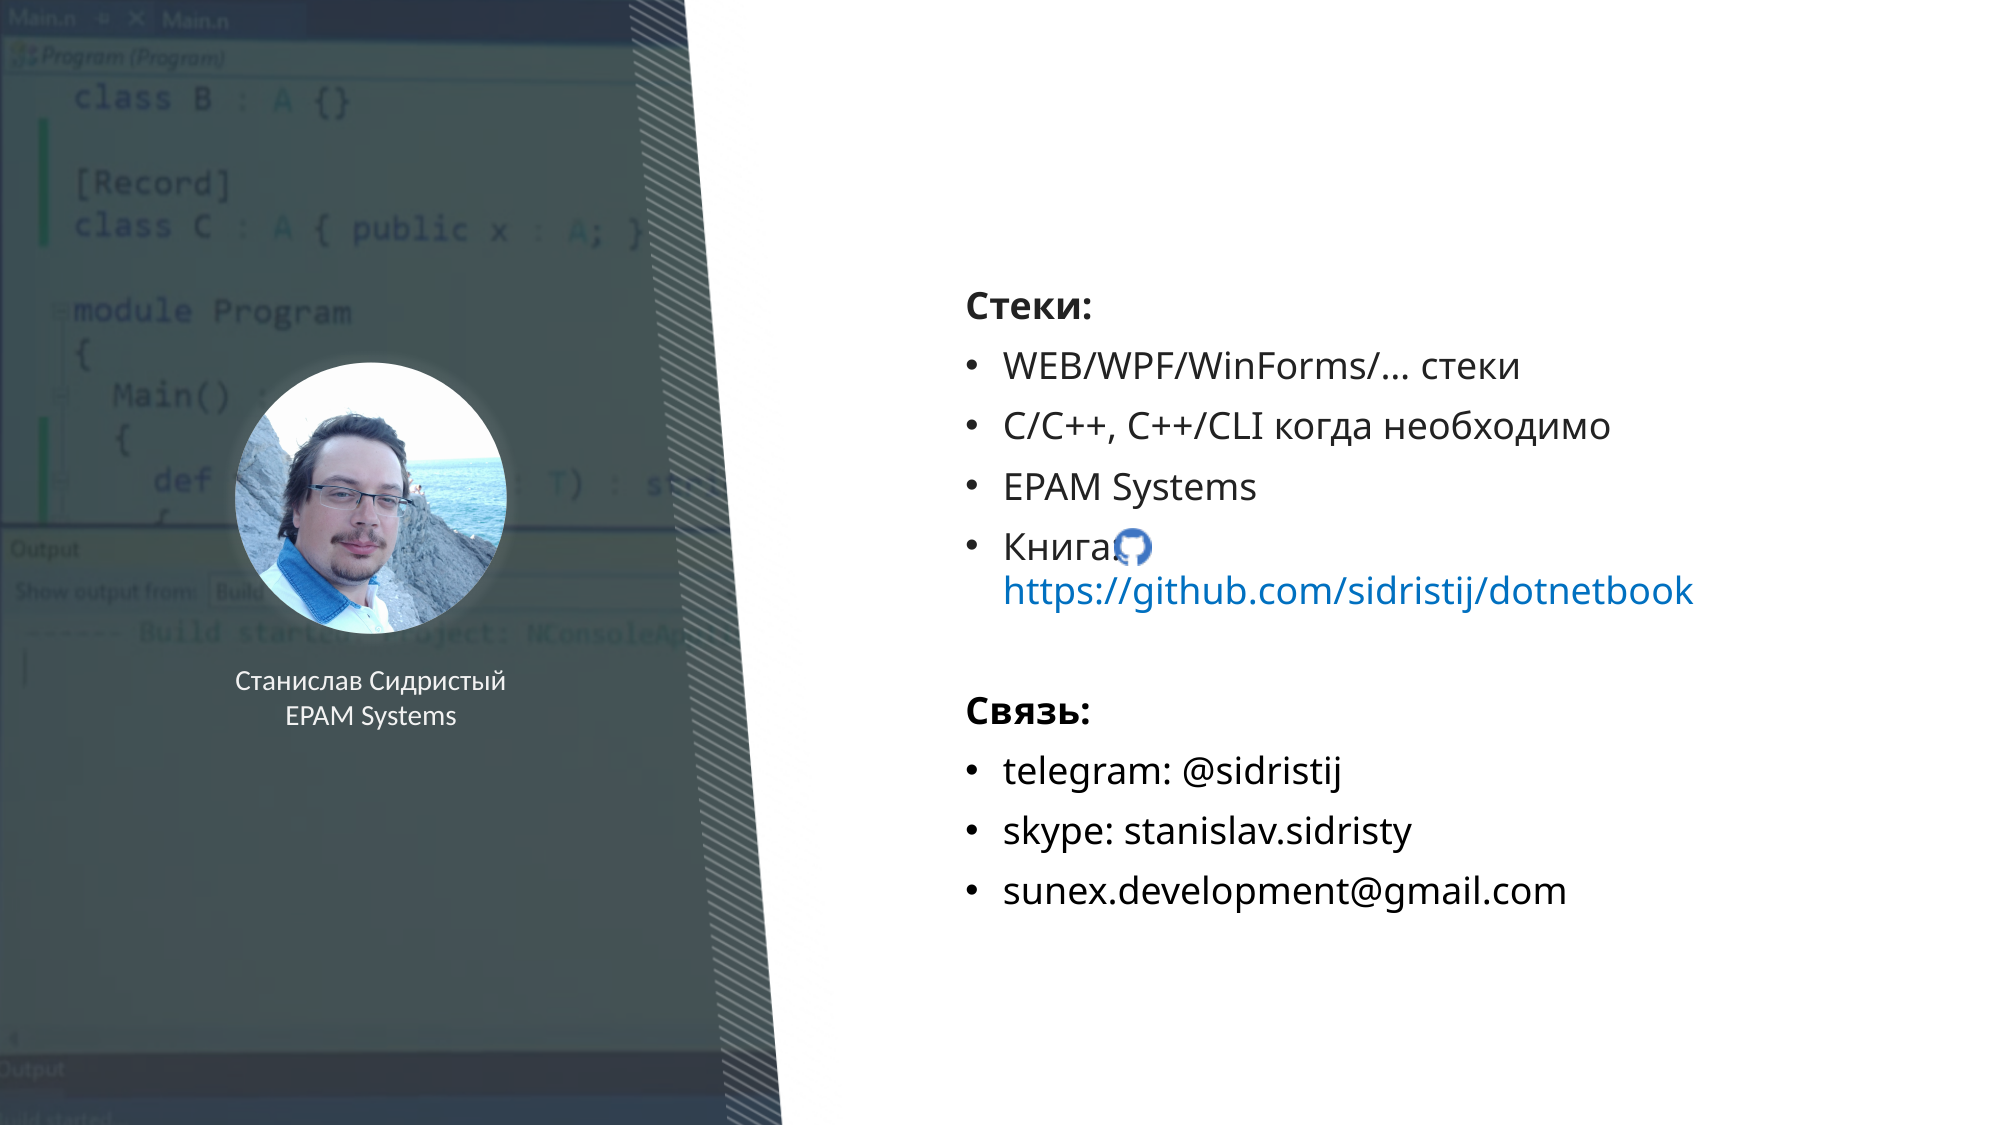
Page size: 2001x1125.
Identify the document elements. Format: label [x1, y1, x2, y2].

picture [0, 0, 2000, 1125]
text_box [965, 282, 1839, 882]
text_box [218, 360, 524, 740]
